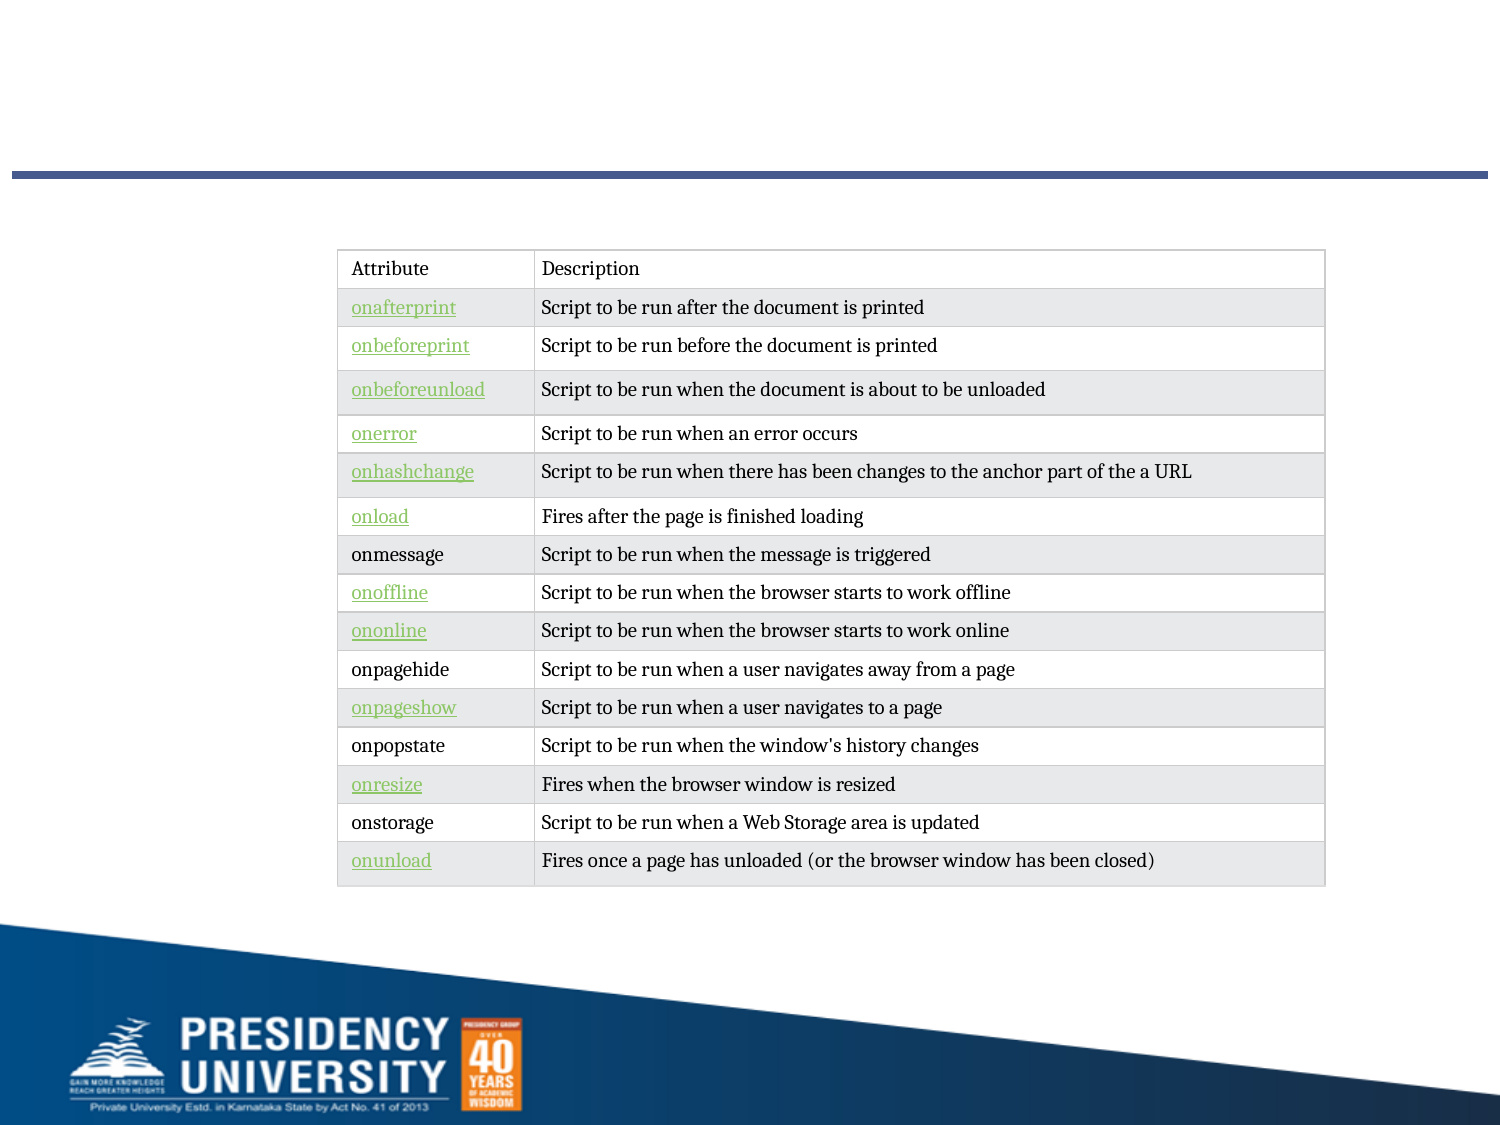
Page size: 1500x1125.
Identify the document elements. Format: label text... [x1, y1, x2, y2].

table_cell onresize [338, 766, 534, 803]
table_header Description [535, 251, 1324, 288]
table_cell onload [338, 498, 534, 535]
table_cell Script to be run when the browser starts to work online [535, 613, 1324, 650]
table_cell onafterprint [338, 289, 534, 326]
table_cell Script to be run before the document is printed [535, 327, 1324, 370]
table_cell onpopstate [338, 728, 534, 765]
table_cell Script to be run when the window's history changes [535, 728, 1324, 765]
table_cell onunload [338, 842, 534, 885]
table_cell onpageshow [338, 689, 534, 726]
table_cell Script to be run when the browser starts to work offline [535, 575, 1324, 611]
table_cell onstorage [338, 804, 534, 841]
table_cell Script to be run when a user navigates away from a page [535, 651, 1324, 688]
table_cell onmessage [338, 536, 534, 573]
table_cell ononline [338, 613, 534, 650]
table_cell onoffline [338, 575, 534, 611]
table_cell Script to be run after the document is printed [535, 289, 1324, 326]
table_cell Fires once a page has unloaded (or the browser window has been closed) [535, 842, 1324, 885]
table_cell Fires when the browser window is resized [535, 766, 1324, 803]
table_cell onpagehide [338, 651, 534, 688]
picture [0, 921, 1500, 1125]
table_cell Script to be run when an error occurs [535, 416, 1324, 452]
table_cell Script to be run when the message is triggered [535, 536, 1324, 573]
table_cell Script to be run when the document is about to be unloaded [535, 371, 1324, 414]
table_cell Script to be run when there has been changes to the anchor part of the a URL [535, 454, 1324, 497]
table_cell Script to be run when a Web Storage area is updated [535, 804, 1324, 841]
table_cell Script to be run when a user navigates to a page [535, 689, 1324, 726]
table_cell onbeforeunload [338, 371, 534, 414]
table_cell onbeforeprint [338, 327, 534, 370]
table_cell onerror [338, 416, 534, 452]
table_cell onhashchange [338, 454, 534, 497]
table_header Attribute [338, 251, 534, 288]
table_cell Fires after the page is finished loading [535, 498, 1324, 535]
